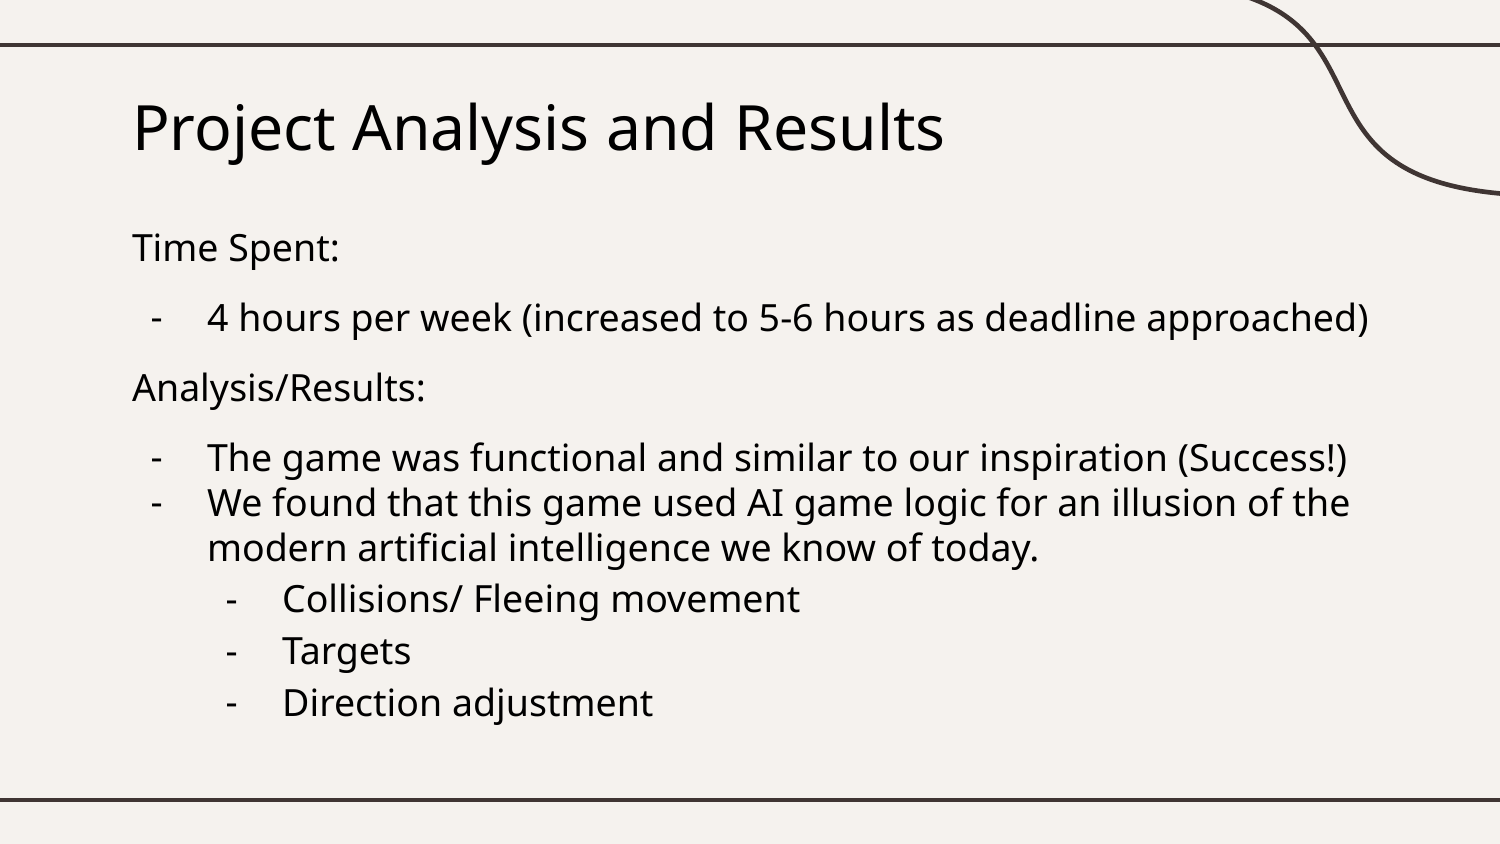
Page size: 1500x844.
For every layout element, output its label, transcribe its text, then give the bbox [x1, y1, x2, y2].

title Project Analysis and Results [116, 72, 1127, 167]
list Time Spent: 4 hours per week (increased to 5-6 hours as deadline approached) Analysis/Results: The game was functional and similar to our inspiration (Success!) We found that this game used AI game logic for an illusion of the modern artificial intelligence we know of today. Collisions/ Fleeing movement Targets Direction adjustment [116, 208, 1446, 750]
